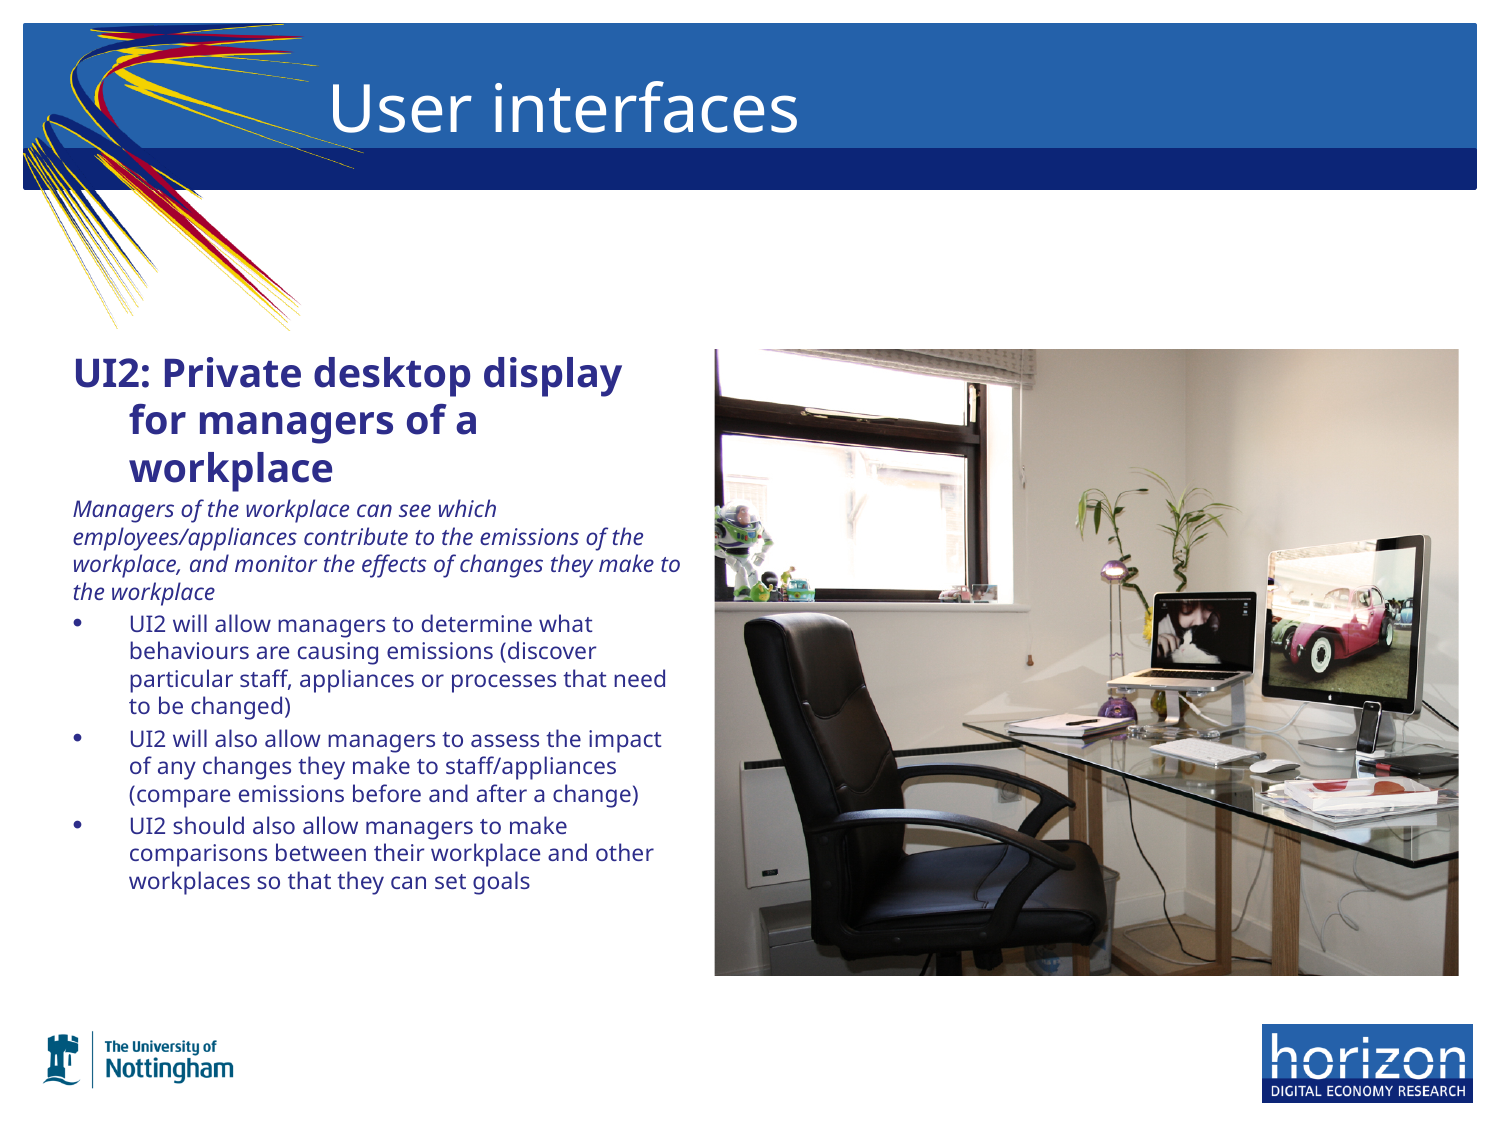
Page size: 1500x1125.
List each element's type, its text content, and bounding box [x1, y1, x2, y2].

picture [23, 23, 364, 331]
list UI2: Private desktop display for managers of a workplace Managers of the workplace can see which employees/appliances contribute to the emissions of the workplace, and monitor the effects of changes they make to the workplace UI2 will allow managers to determine what behaviours are causing emissions (discover particular staff, appliances or processes that need to be changed) UI2 will also allow managers to assess the impact of any changes they make to staff/appliances (compare emissions before and after a change) UI2 should also allow managers to make comparisons between their workplace and other workplaces so that they can set goals [57, 340, 703, 1035]
picture [714, 349, 1459, 977]
picture [37, 1024, 238, 1095]
picture [1262, 1024, 1473, 1103]
title User interfaces [312, 24, 1476, 188]
